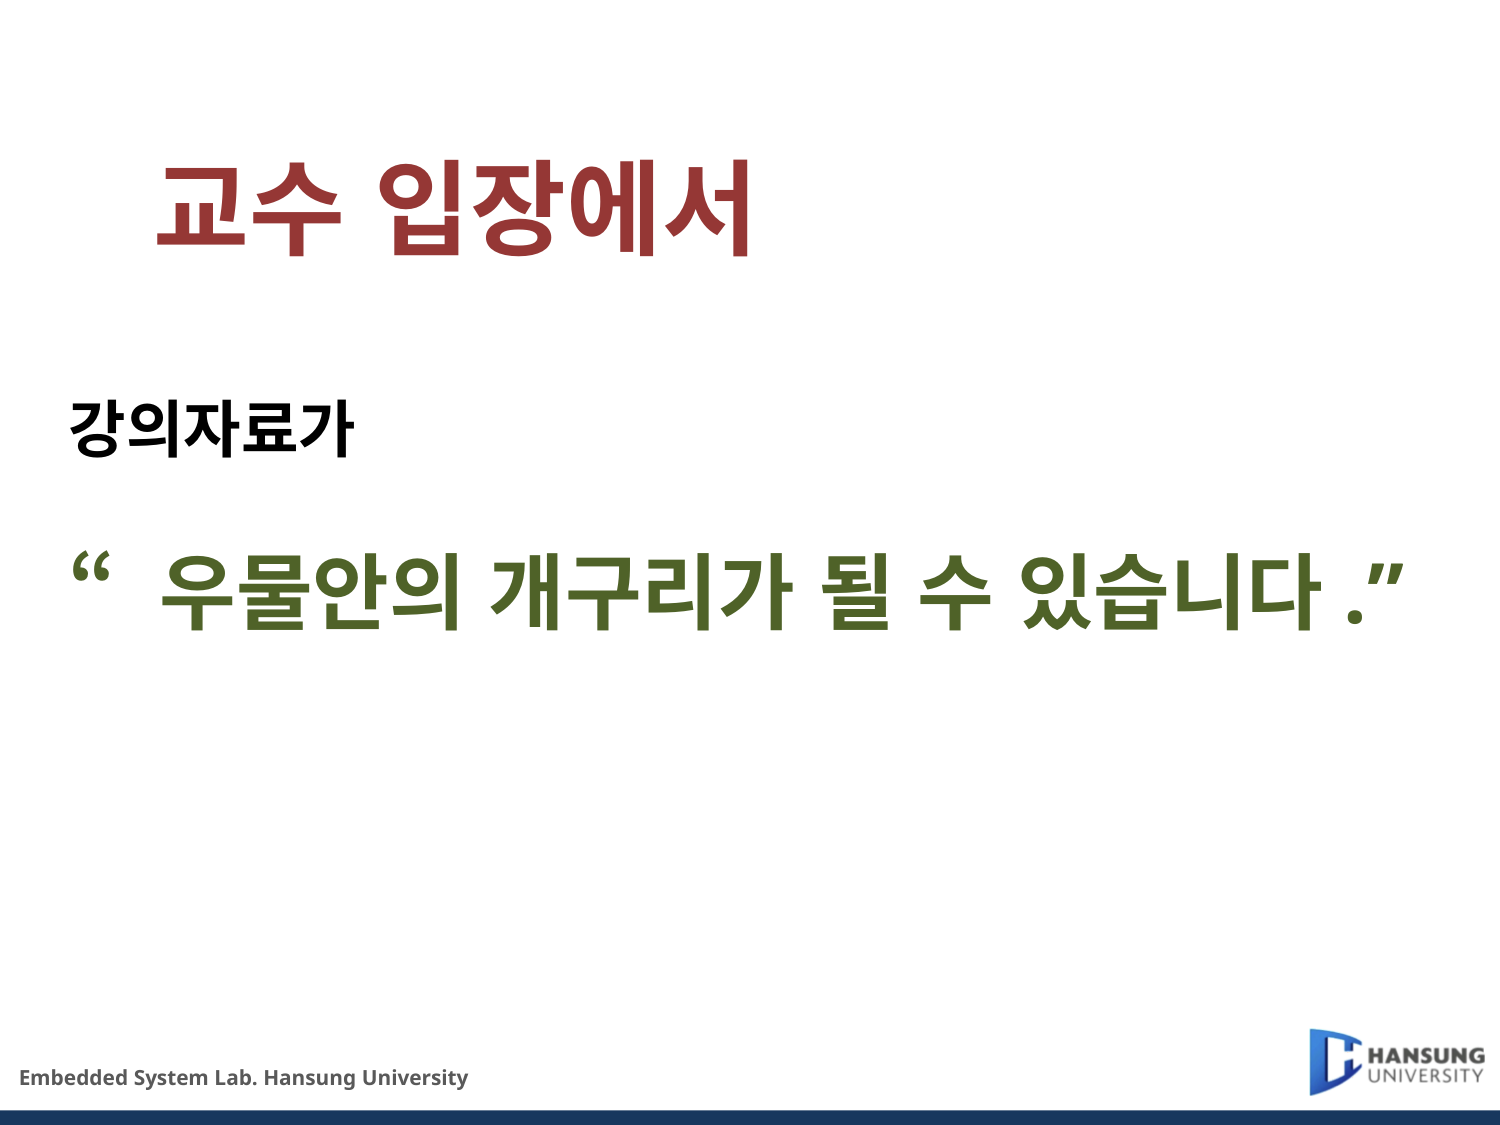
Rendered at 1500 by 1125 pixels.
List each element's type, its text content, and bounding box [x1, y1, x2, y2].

text_box 강의자료가 “ 우물안의 개구리가 될 수 있습니다.” [54, 383, 1500, 648]
text_box 교수 입장에서 [138, 135, 1252, 276]
picture [1307, 1027, 1486, 1097]
text_box Embedded System Lab. Hansung University [3, 1057, 1039, 1097]
text_box [0, 1108, 1500, 1125]
